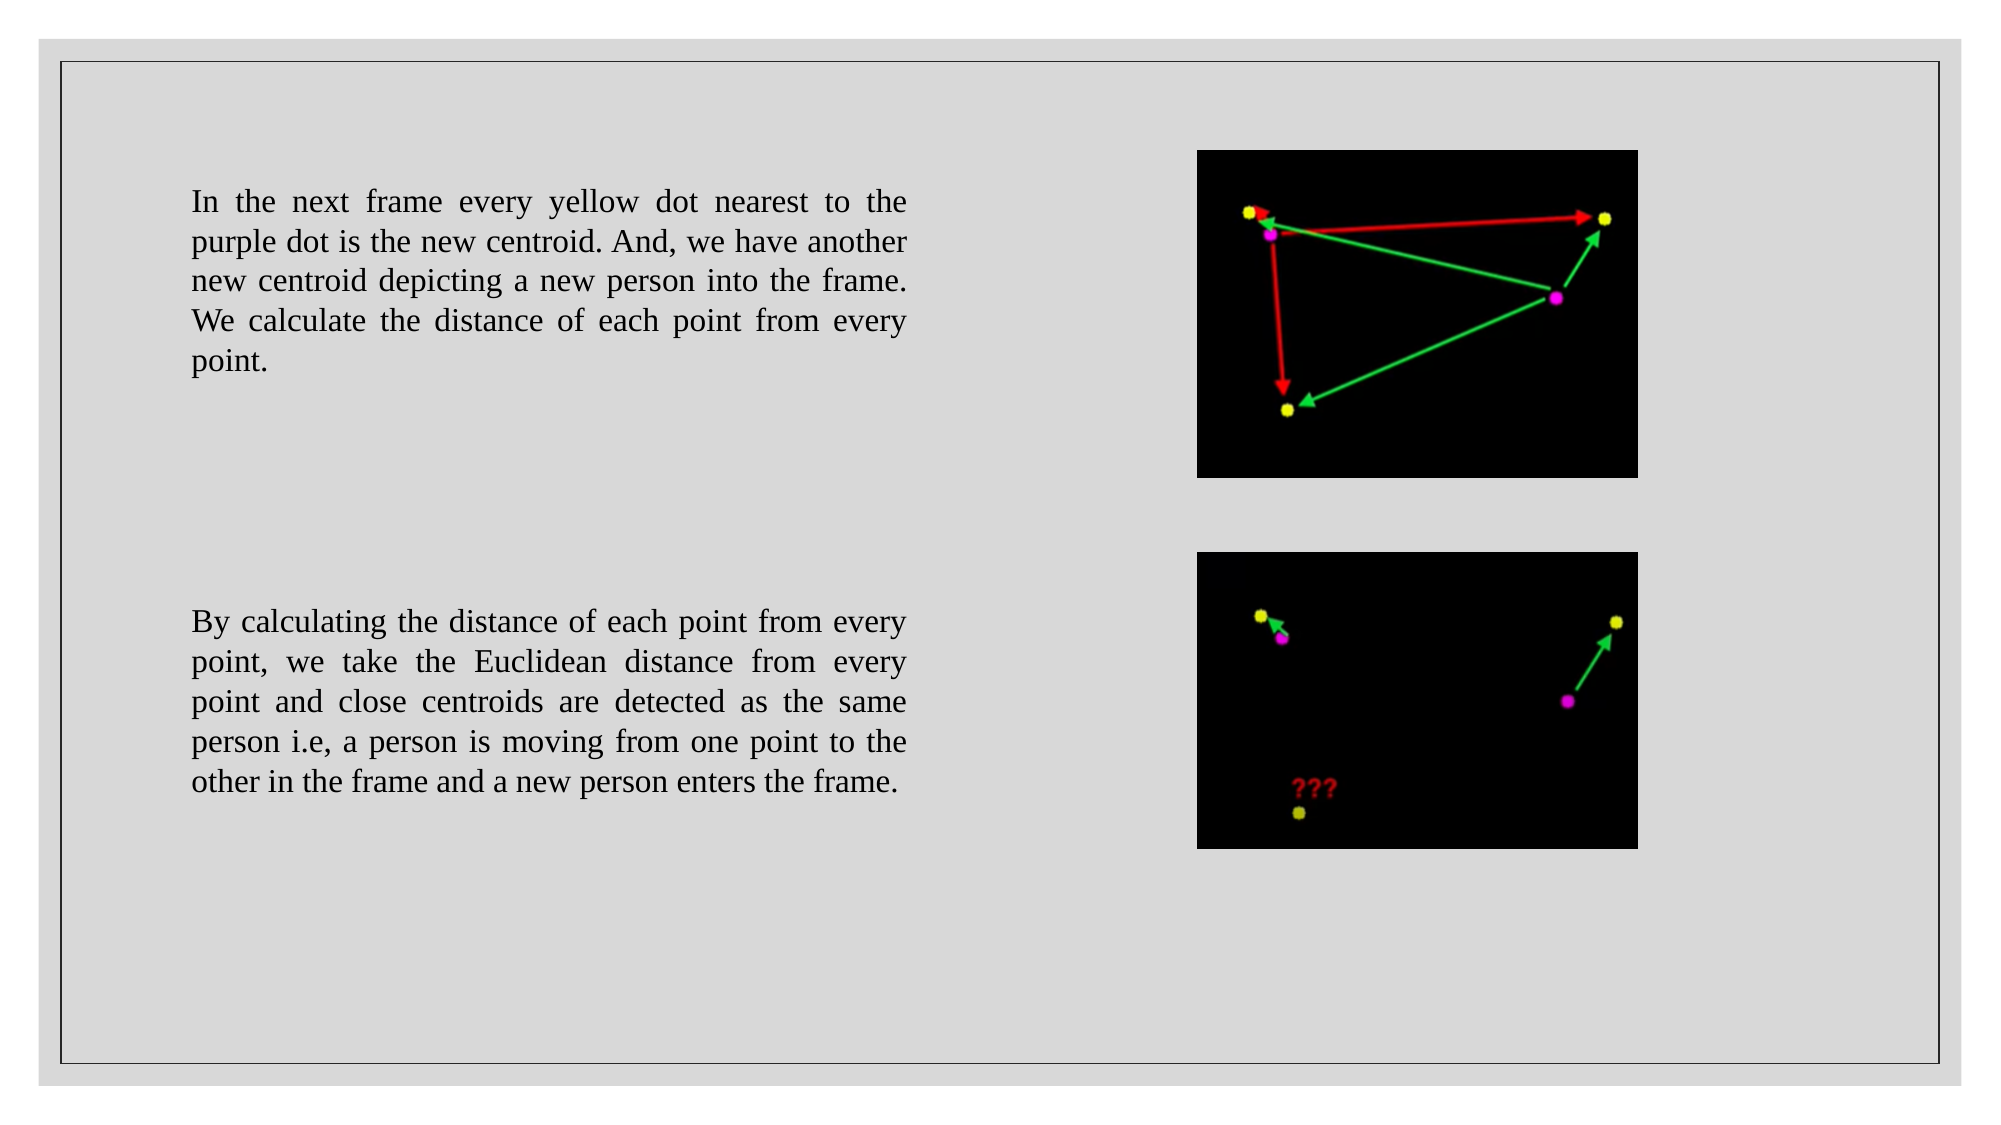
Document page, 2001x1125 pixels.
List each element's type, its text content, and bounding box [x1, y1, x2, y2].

text_box By calculating the distance of each point from every point, we take the Euclidean distance from every point and close centroids are detected as the same person i.e, a person is moving from one point to the other in the frame and a new person enters the frame. [176, 591, 924, 807]
picture [1197, 552, 1638, 849]
text_box In the next frame every yellow dot nearest to the purple dot is the new centroid. And, we have another new centroid depicting a new person into the frame. We calculate the distance of each point from every point. [176, 171, 924, 386]
picture [1197, 150, 1638, 479]
